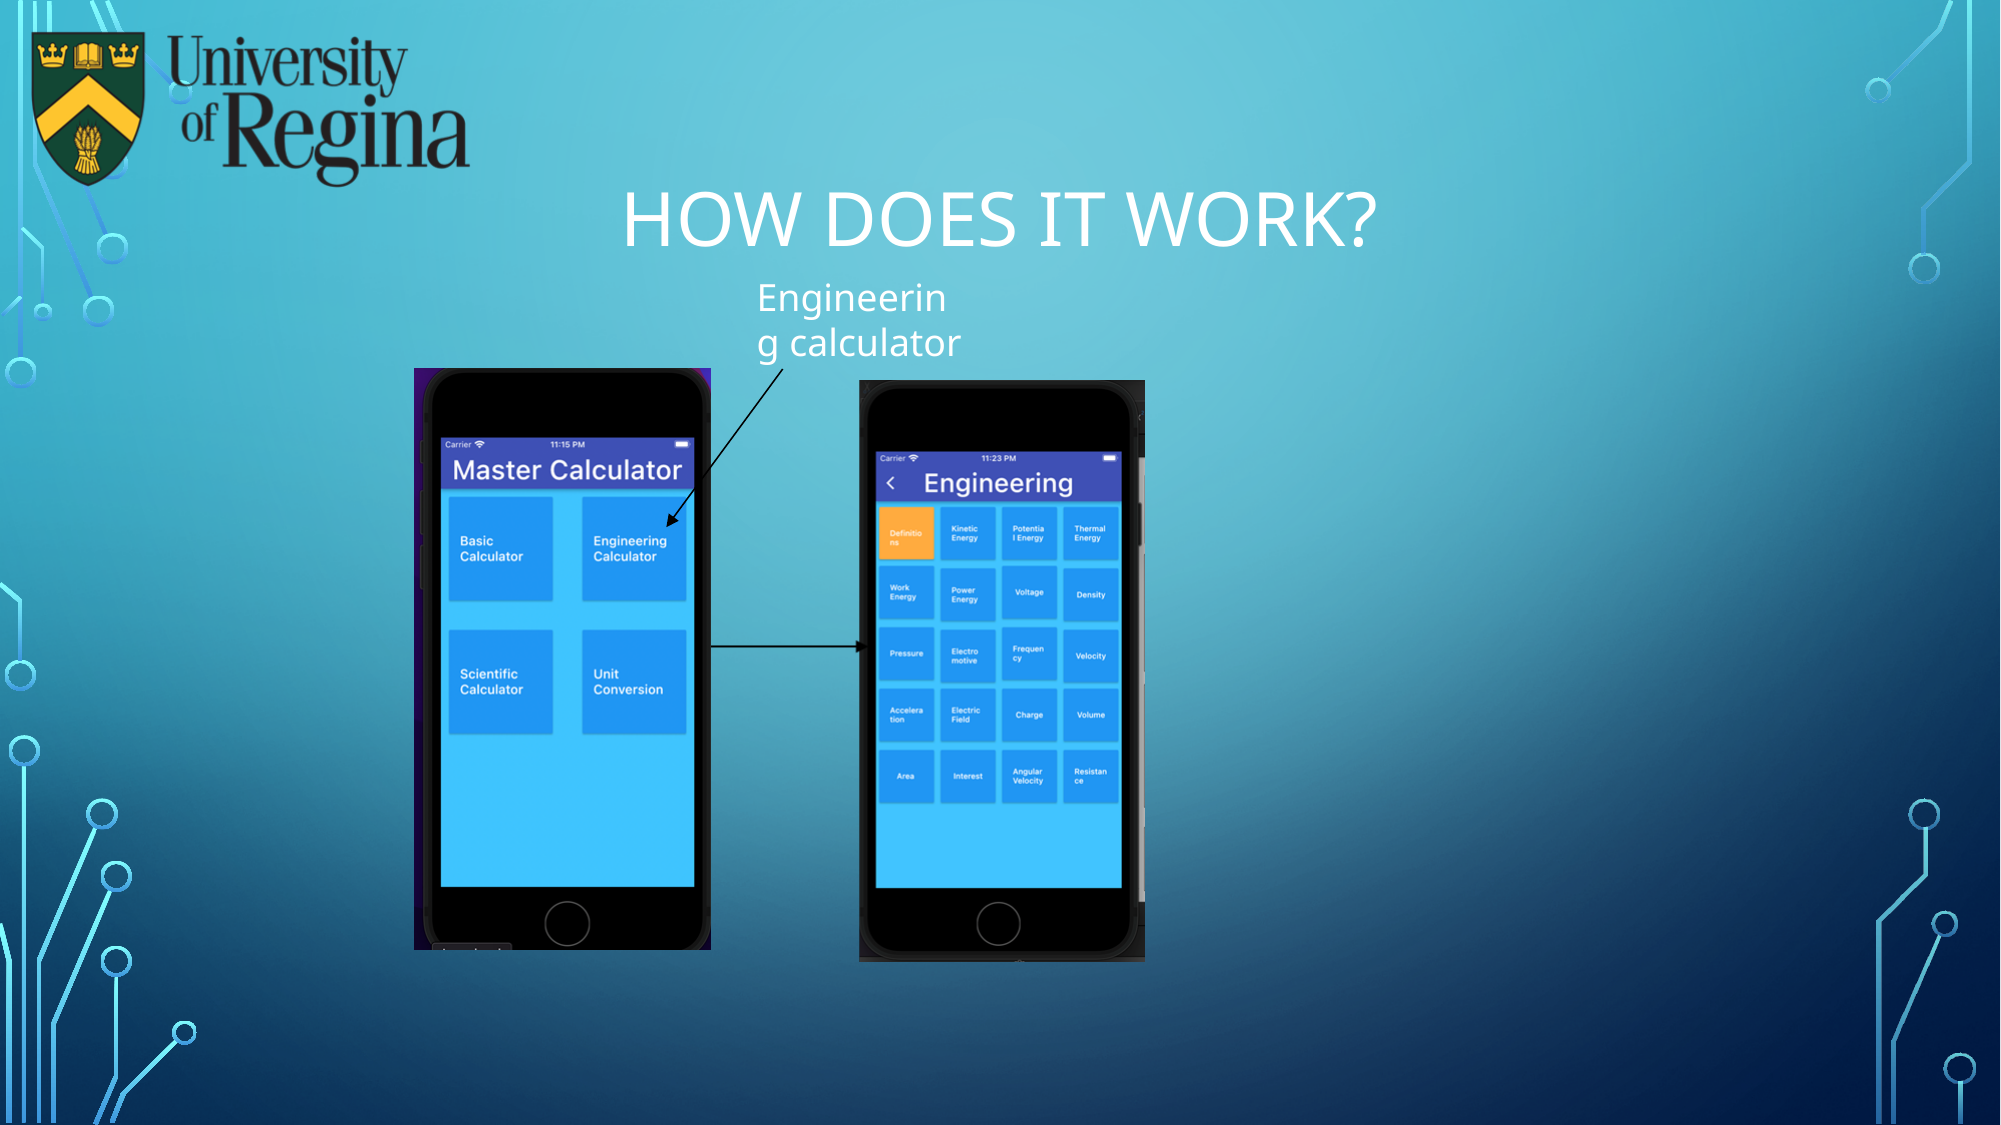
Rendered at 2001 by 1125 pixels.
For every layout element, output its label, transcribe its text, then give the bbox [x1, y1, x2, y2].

picture [0, 0, 496, 219]
text_box Engineering calculator [741, 267, 979, 370]
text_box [666, 368, 783, 528]
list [710, 380, 1145, 962]
picture [414, 368, 712, 951]
title How does it work? [187, 101, 1813, 344]
